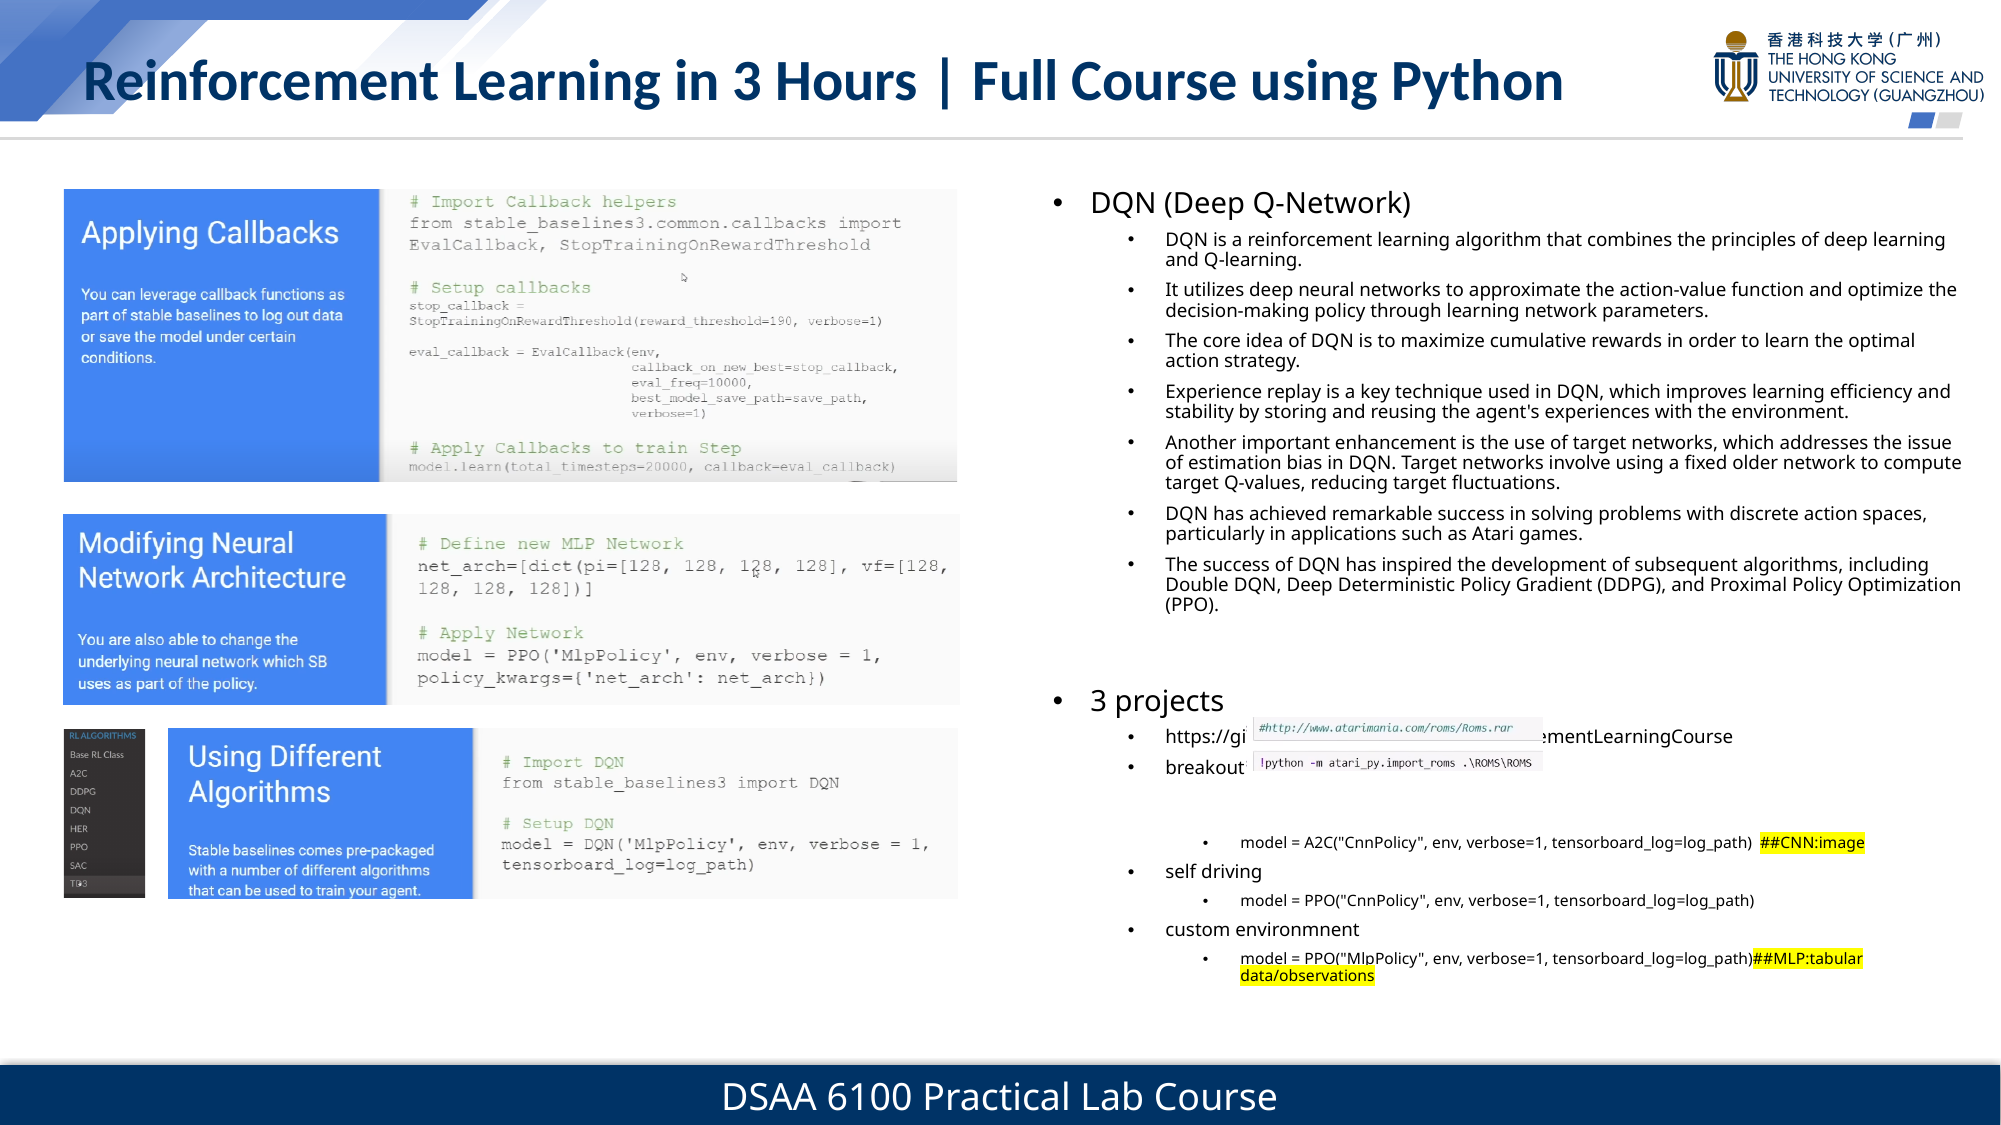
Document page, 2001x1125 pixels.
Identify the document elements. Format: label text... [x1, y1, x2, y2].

picture [168, 728, 958, 899]
picture [63, 188, 958, 482]
picture [63, 514, 960, 705]
title Reinforcement Learning in 3 Hours | Full Course using Python [68, 36, 1599, 128]
picture [1713, 31, 1984, 102]
picture [1246, 717, 1543, 771]
picture [63, 729, 146, 898]
list DQN (Deep Q-Network) DQN is a reinforcement learning algorithm that combines the principles of deep learning and Q-learning. It utilizes deep neural networks to approximate the action-value function and optimize the decision-making policy through learning network parameters. The core idea of DQN is to maximize cumulative rewards in order to learn the optimal action strategy. Experience replay is a key technique used in DQN, which improves learning efficiency and stability by storing and reusing the agent's experiences with the environment. Another important enhancement is the use of target networks, which addresses the issue of estimation bias in DQN. Target networks involve using a fixed older network to compute target Q-values, reducing target fluctuations. DQN has achieved remarkable success in solving problems with discrete action spaces, particularly in applications such as Atari games. The success of DQN has inspired the development of subsequent algorithms, including Double DQN, Deep Deterministic Policy Gradient (DDPG), and Proximal Policy Optimization (PPO). 3 projects https://github.com/nicknochnack/ReinforcementLearningCourse breakout model = A2C("CnnPolicy", env, verbose=1, tensorboard_log=log_path) ##CNN:image self driving model = PPO("CnnPolicy", env, verbose=1, tensorboard_log=log_path) custom environmnent model = PPO("MlpPolicy", env, verbose=1, tensorboard_log=log_path)##MLP:tabular data/observations [1037, 180, 1984, 933]
